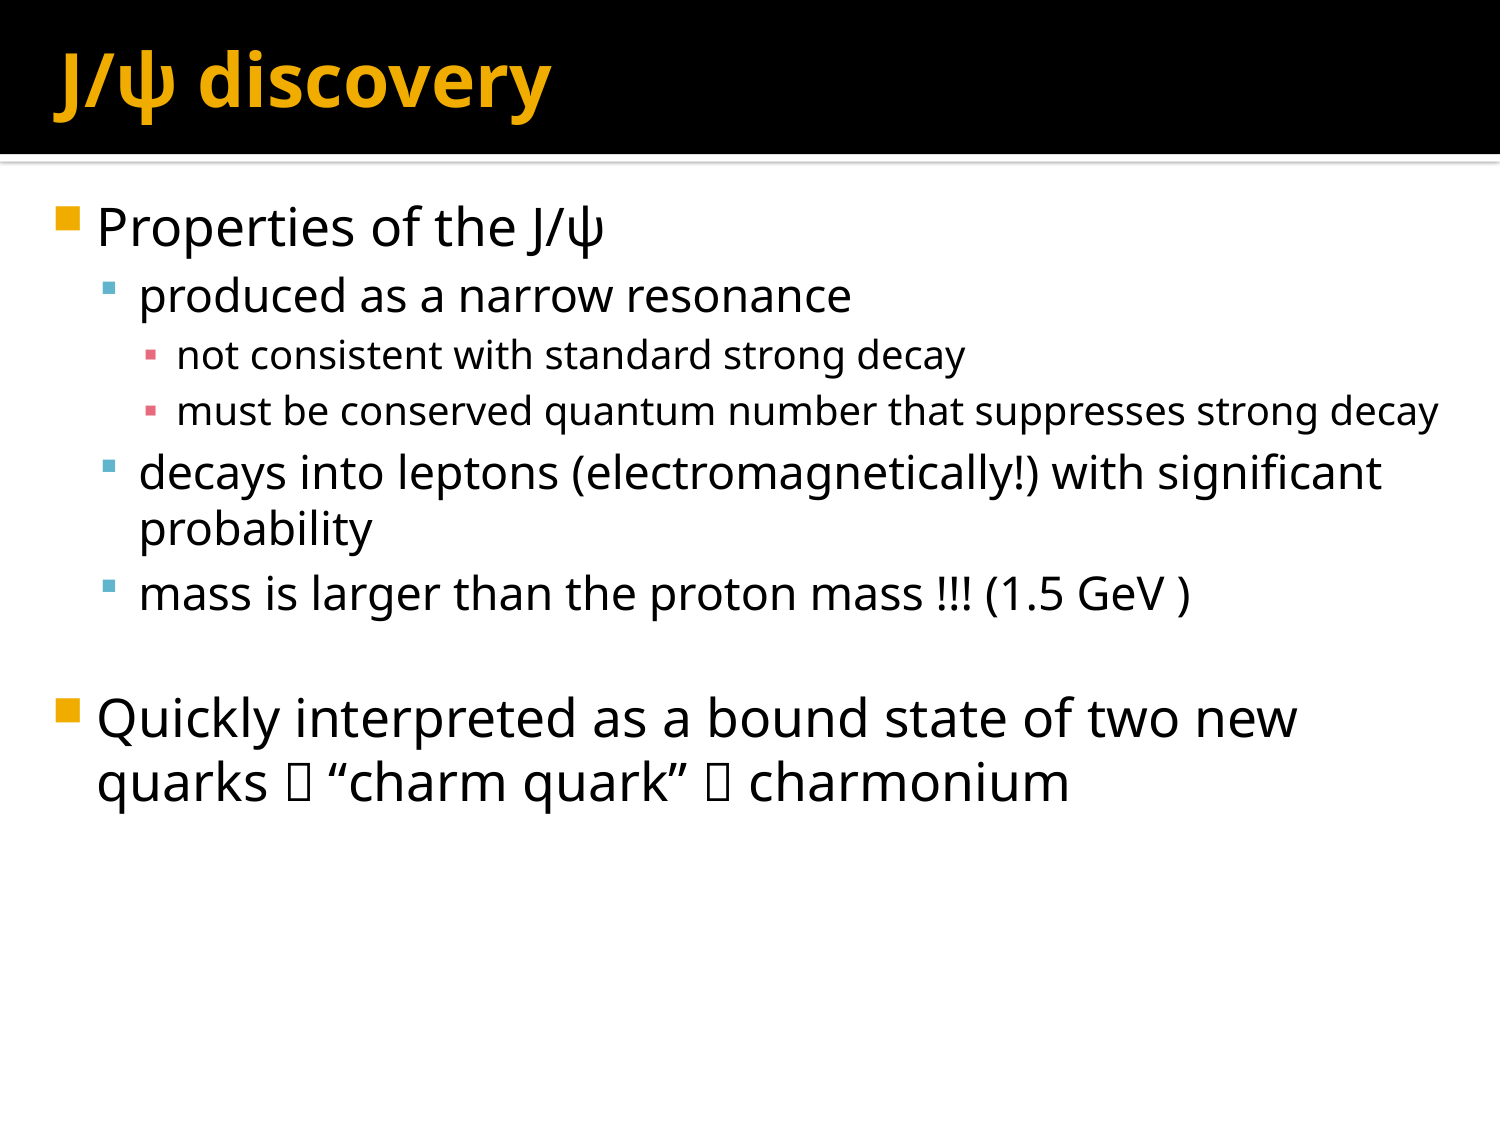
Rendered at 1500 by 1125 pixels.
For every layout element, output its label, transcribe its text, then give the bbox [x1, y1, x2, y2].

list Properties of the J/ψ produced as a narrow resonance not consistent with standard strong decay must be conserved quantum number that suppresses strong decay decays into leptons (electromagnetically!) with significant probability mass is larger than the proton mass !!! (1.5 GeV ) Quickly interpreted as a bound state of two new quarks  “charm quark”  charmonium [25, 177, 1467, 834]
title J/ψ discovery [44, 0, 1467, 155]
